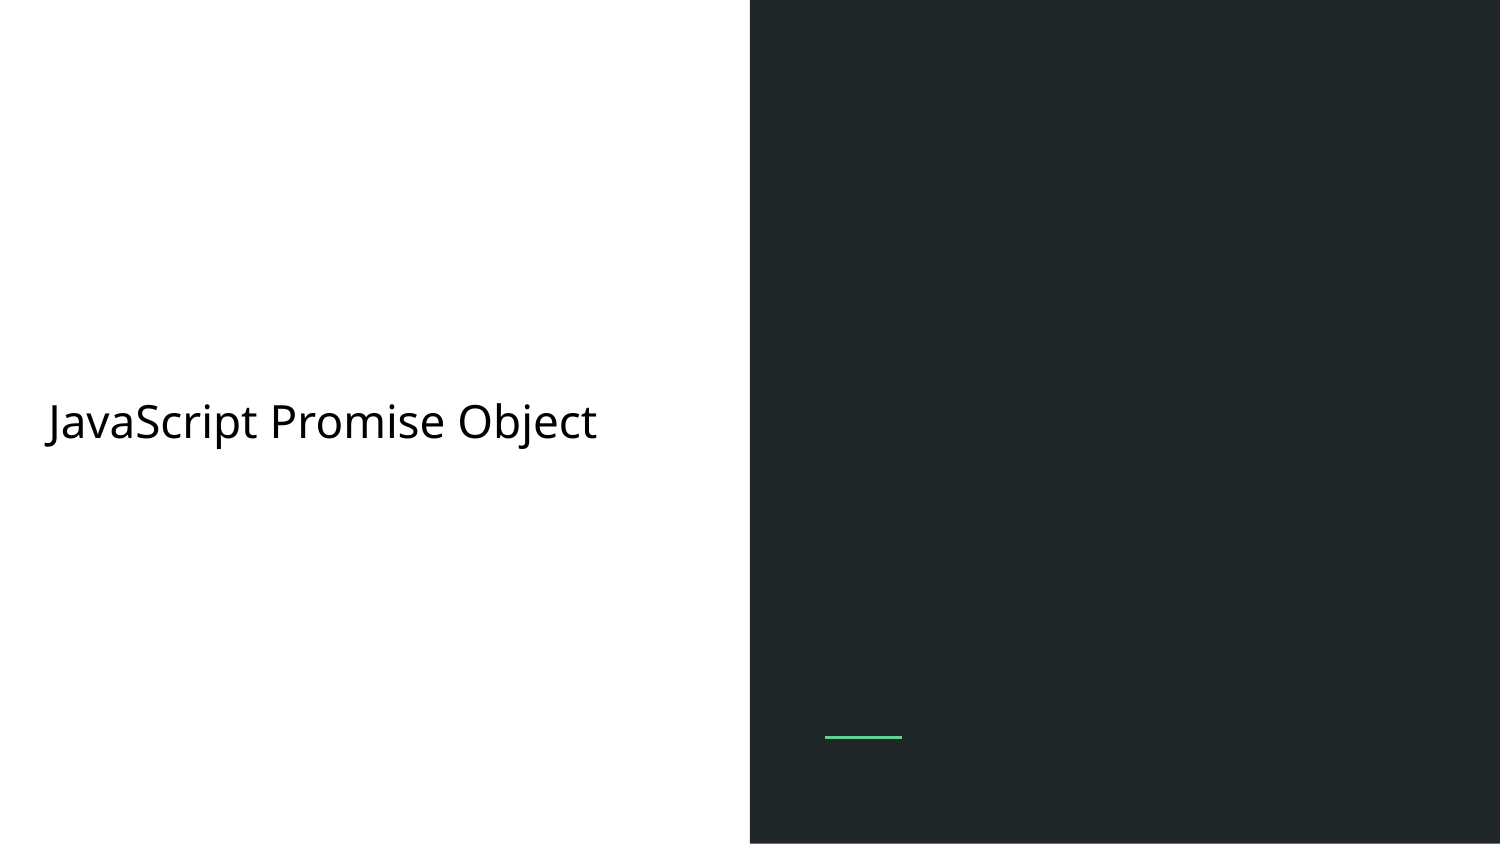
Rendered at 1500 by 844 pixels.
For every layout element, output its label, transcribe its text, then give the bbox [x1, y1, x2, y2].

title JavaScript Promise Object [33, 319, 741, 600]
